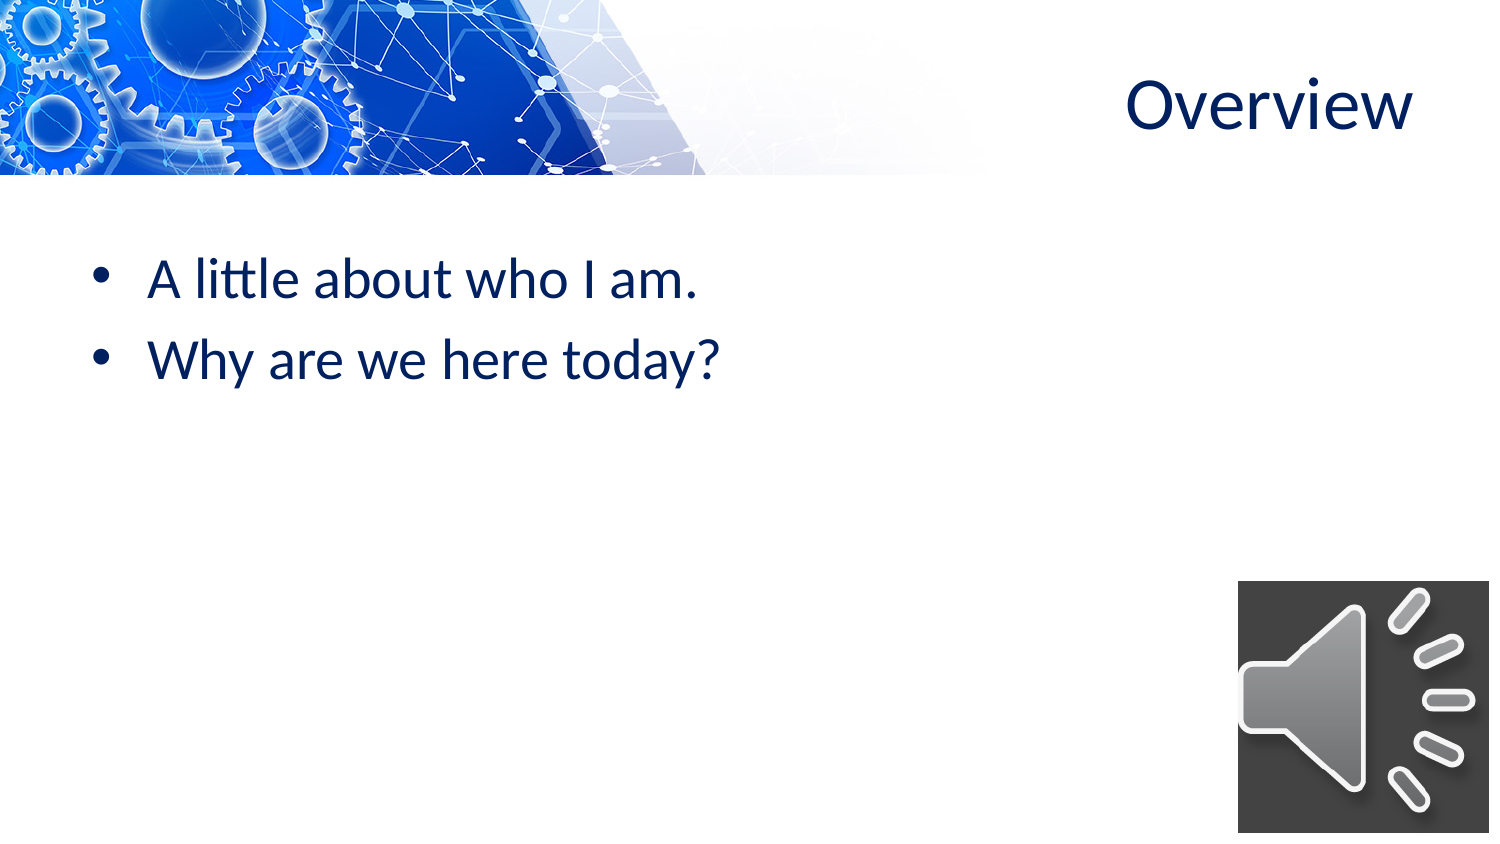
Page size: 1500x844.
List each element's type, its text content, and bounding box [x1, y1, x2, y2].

list A little about who I am. Why are we here today? [76, 232, 1429, 784]
title Overview [73, 36, 1429, 162]
picture [0, 0, 1500, 844]
